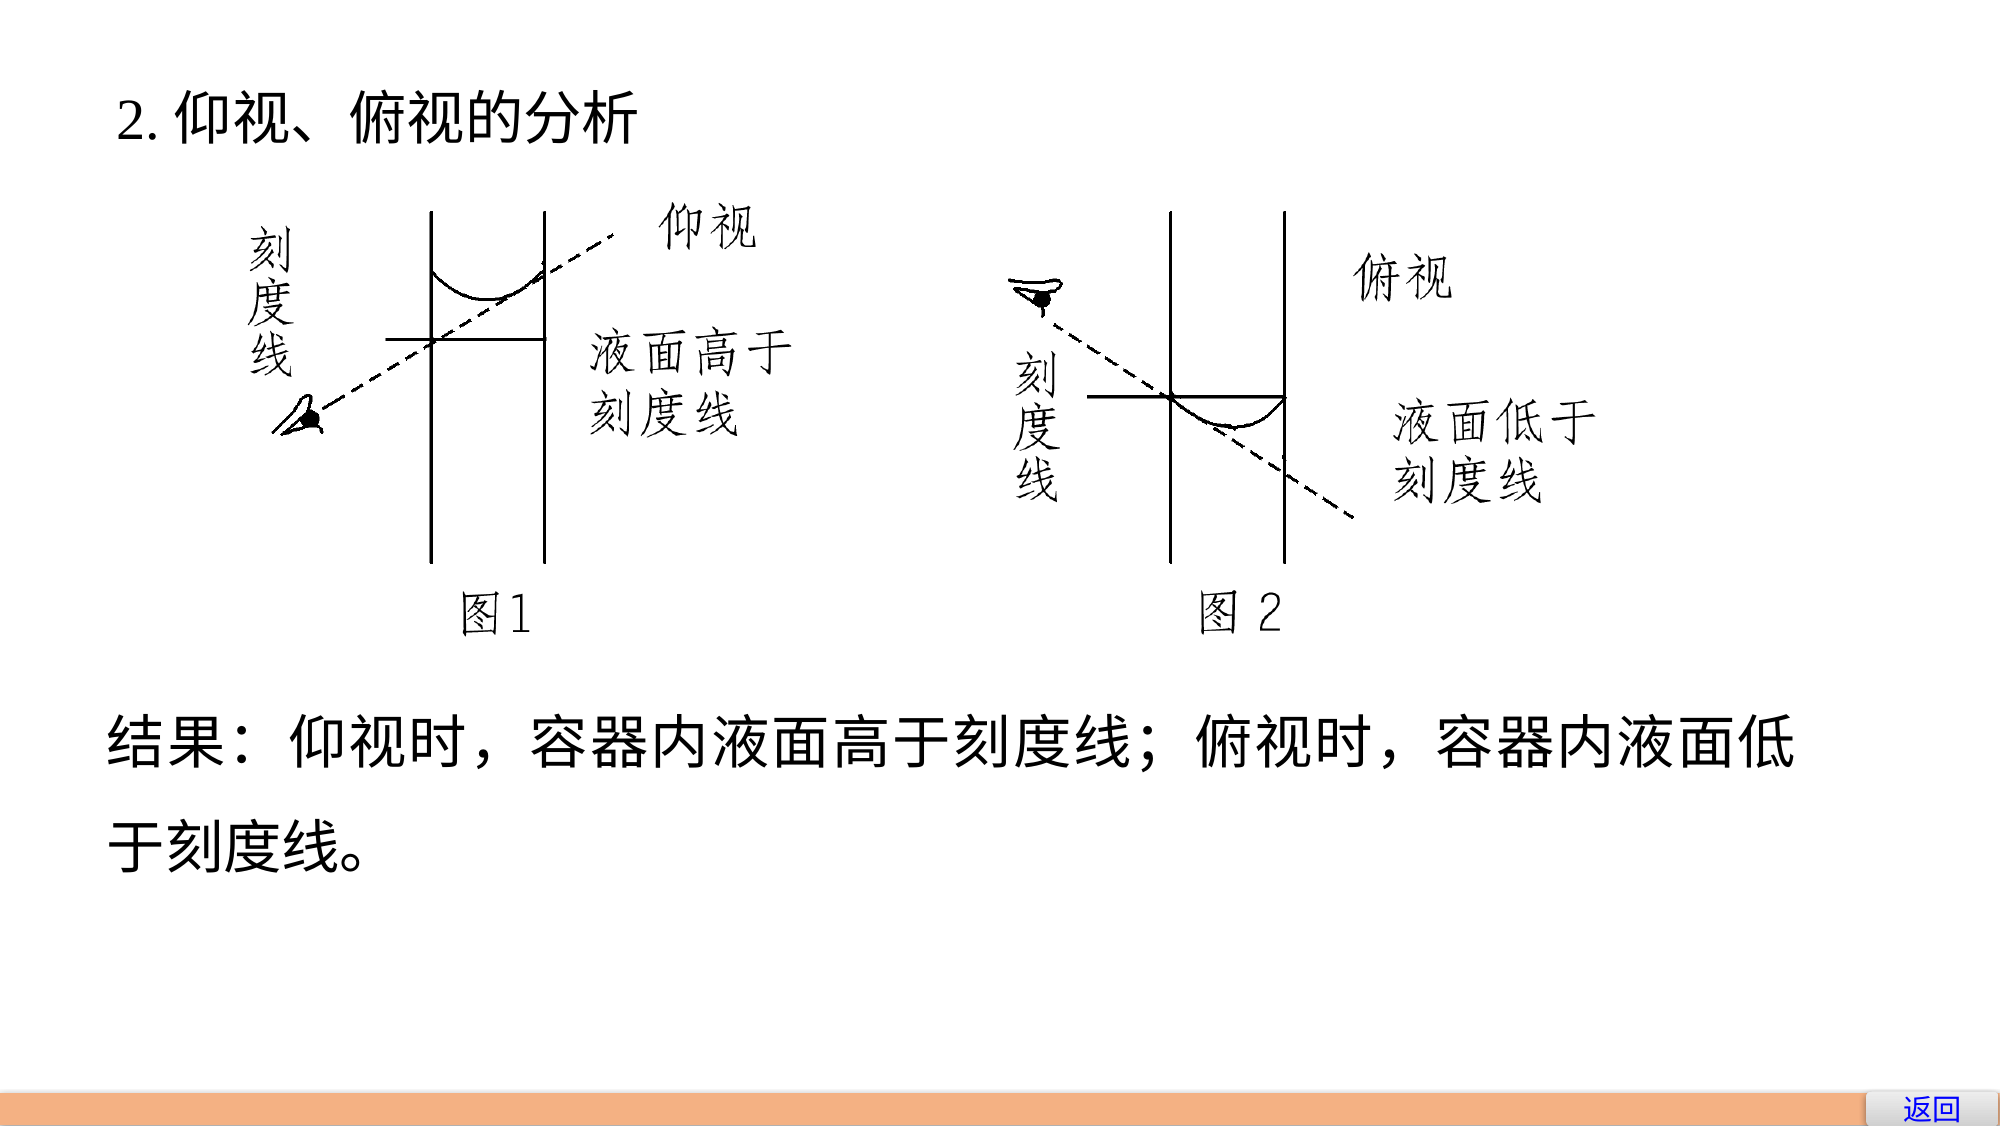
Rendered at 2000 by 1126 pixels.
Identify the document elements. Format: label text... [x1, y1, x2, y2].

text_box 结果：仰视时，容器内液面高于刻度线；俯视时，容器内液面低于刻度线。 [92, 662, 1811, 888]
picture [228, 192, 891, 652]
text_box 2.仰视、俯视的分析 [96, 36, 1910, 162]
text_box 返回 [1865, 1090, 2000, 1126]
text_box [0, 1092, 1864, 1126]
picture [981, 192, 1615, 652]
